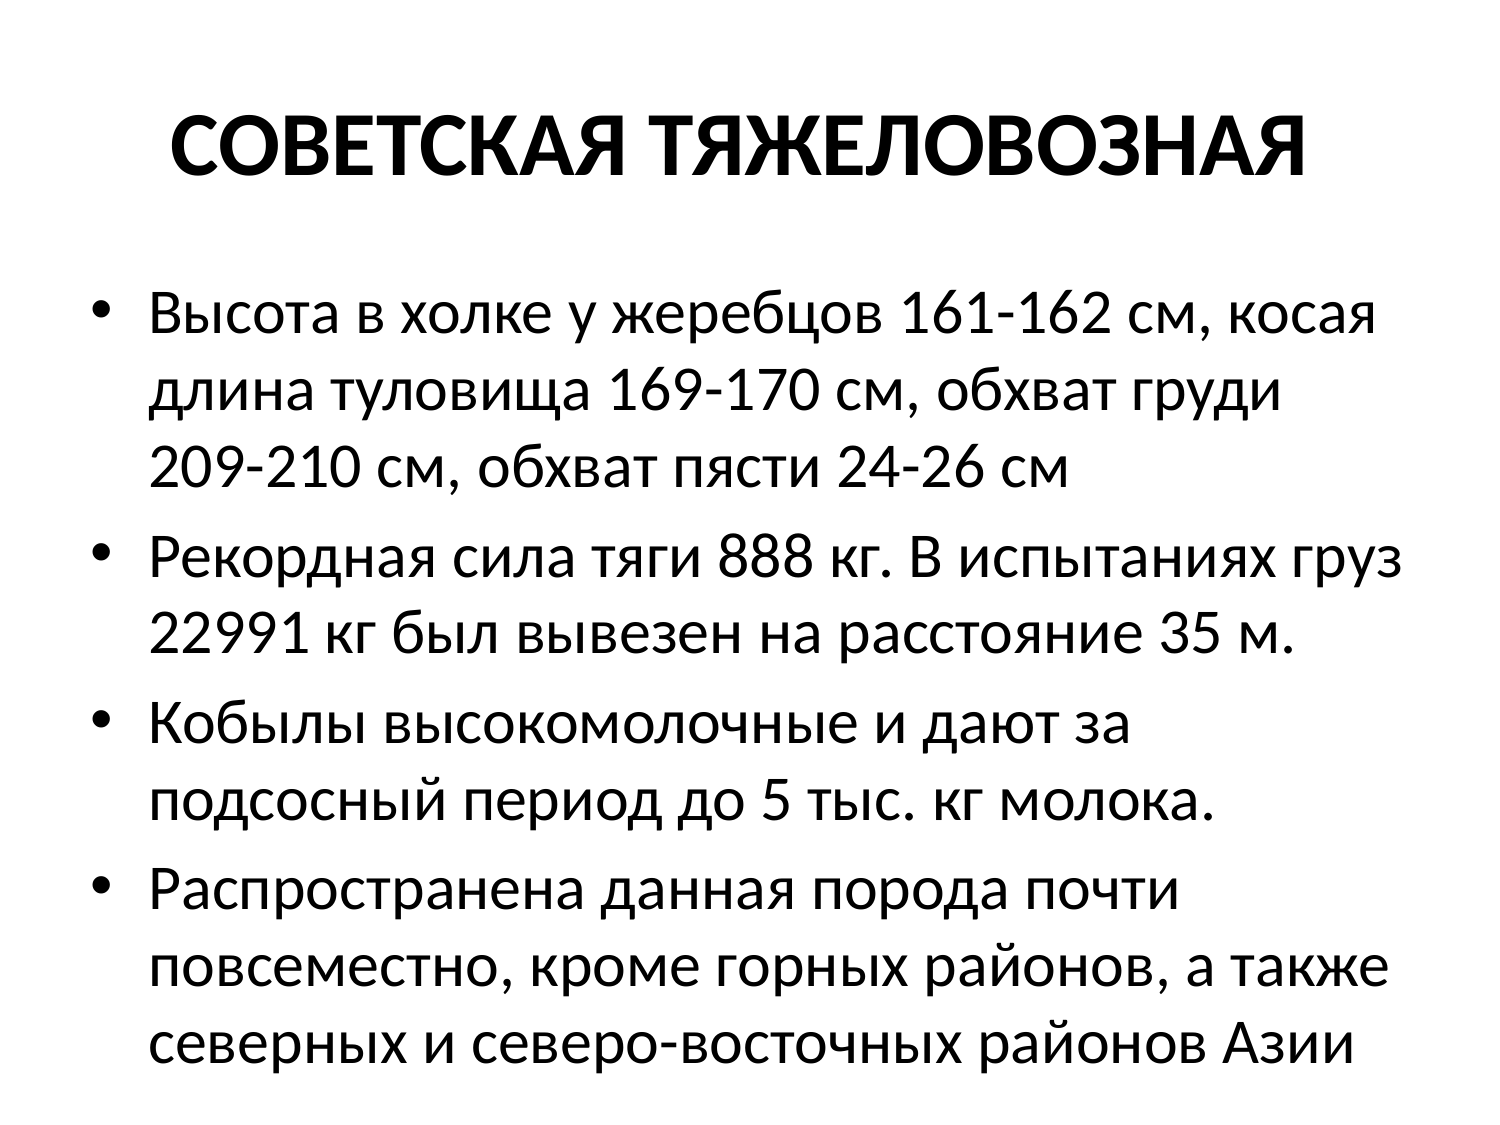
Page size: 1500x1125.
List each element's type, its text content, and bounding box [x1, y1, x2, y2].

title СОВЕТСКАЯ ТЯЖЕЛОВОЗНАЯ [75, 45, 1425, 233]
list Высота в холке у жеребцов 161-162 см, косая длина туловища 169-170 см, обхват груди 209-210 см, обхват пясти 24-26 см Рекордная сила тяги 888 кг. В испытаниях груз 22991 кг был вывезен на расстояние 35 м. Кобылы высокомолочные и дают за подсосный период до 5 тыс. кг молока. Распространена данная порода почти повсеместно, кроме горных районов, а также северных и северо-восточных районов Азии [75, 262, 1425, 1102]
